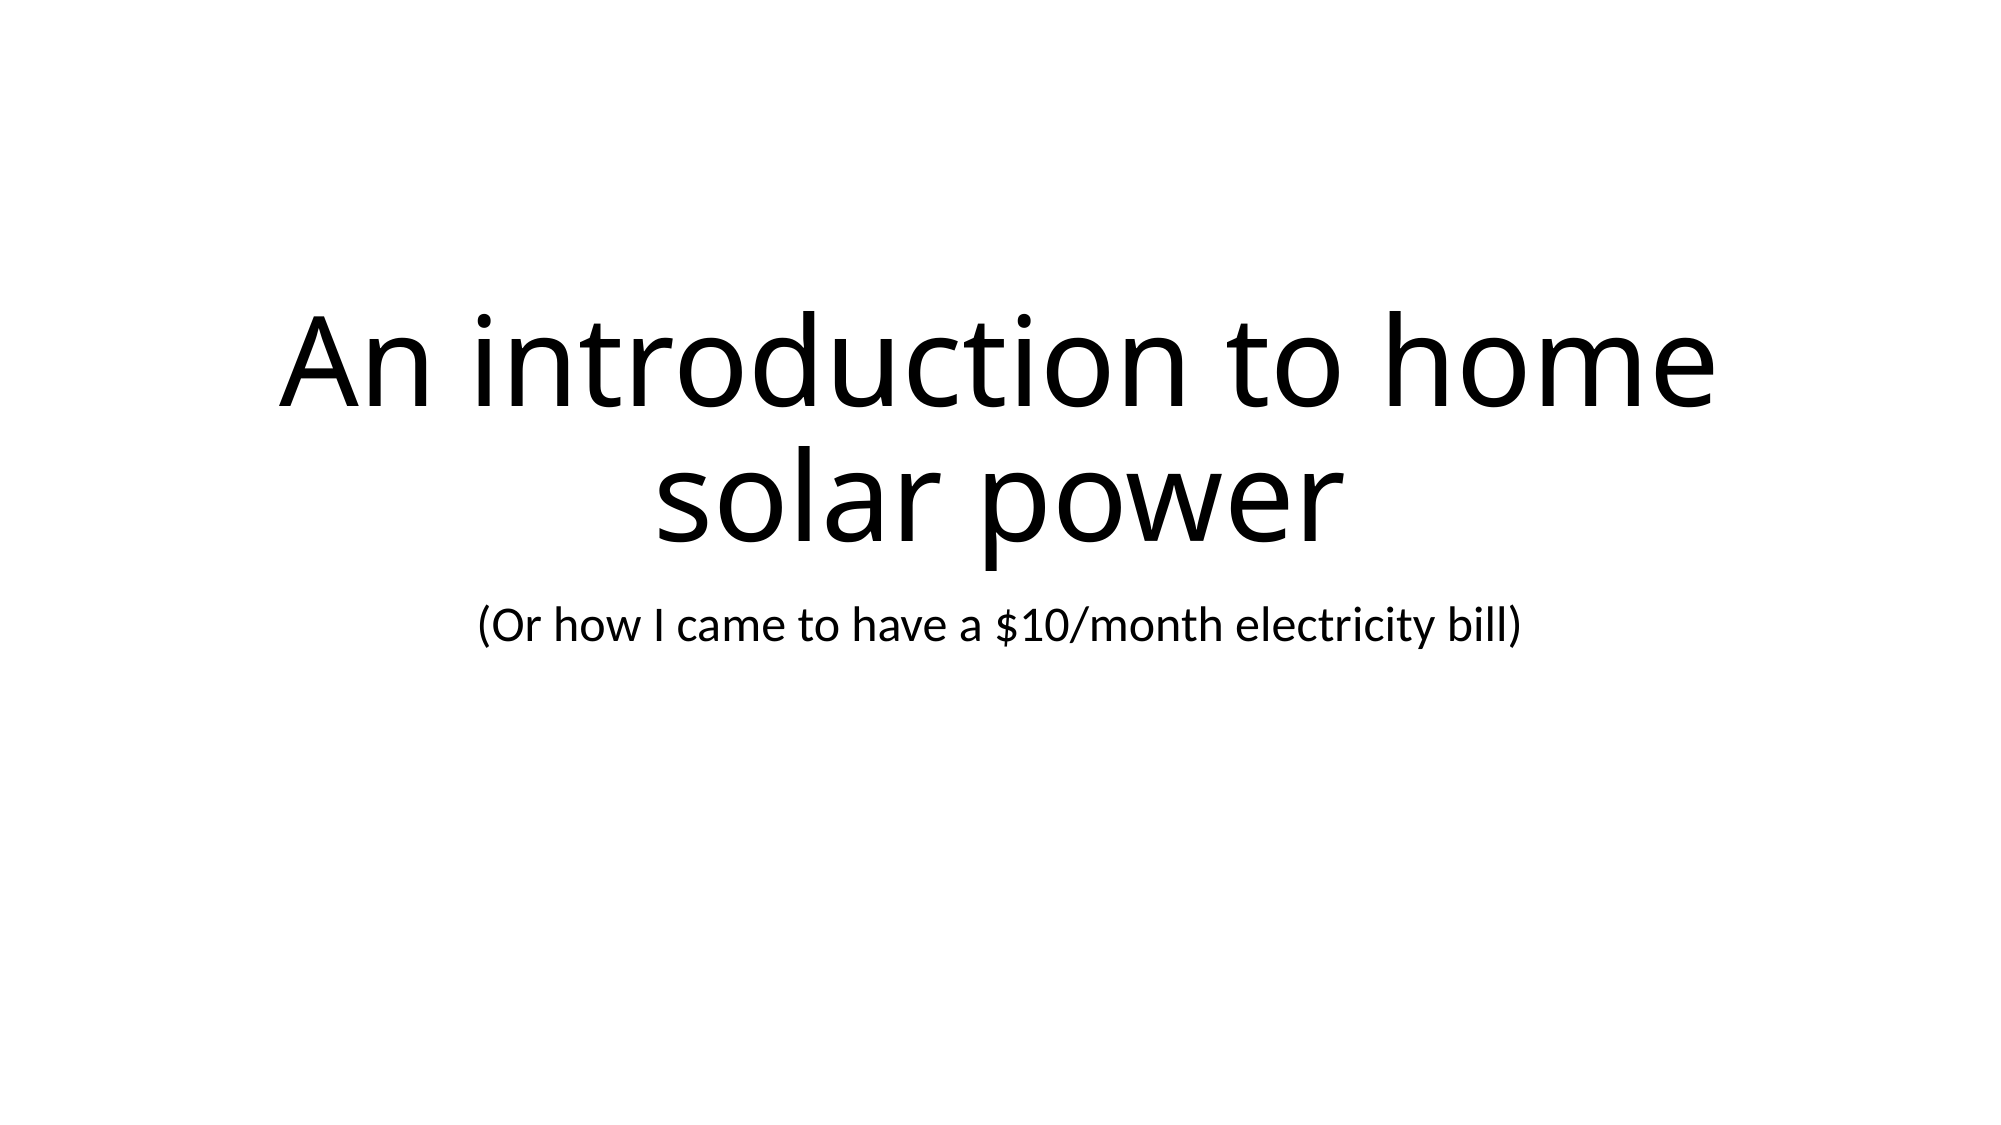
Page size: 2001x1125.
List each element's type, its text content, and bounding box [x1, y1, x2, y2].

subtitle (Or how I came to have a $10/month electricity bill) [249, 590, 1750, 863]
title An introduction to home solar power [249, 184, 1750, 576]
